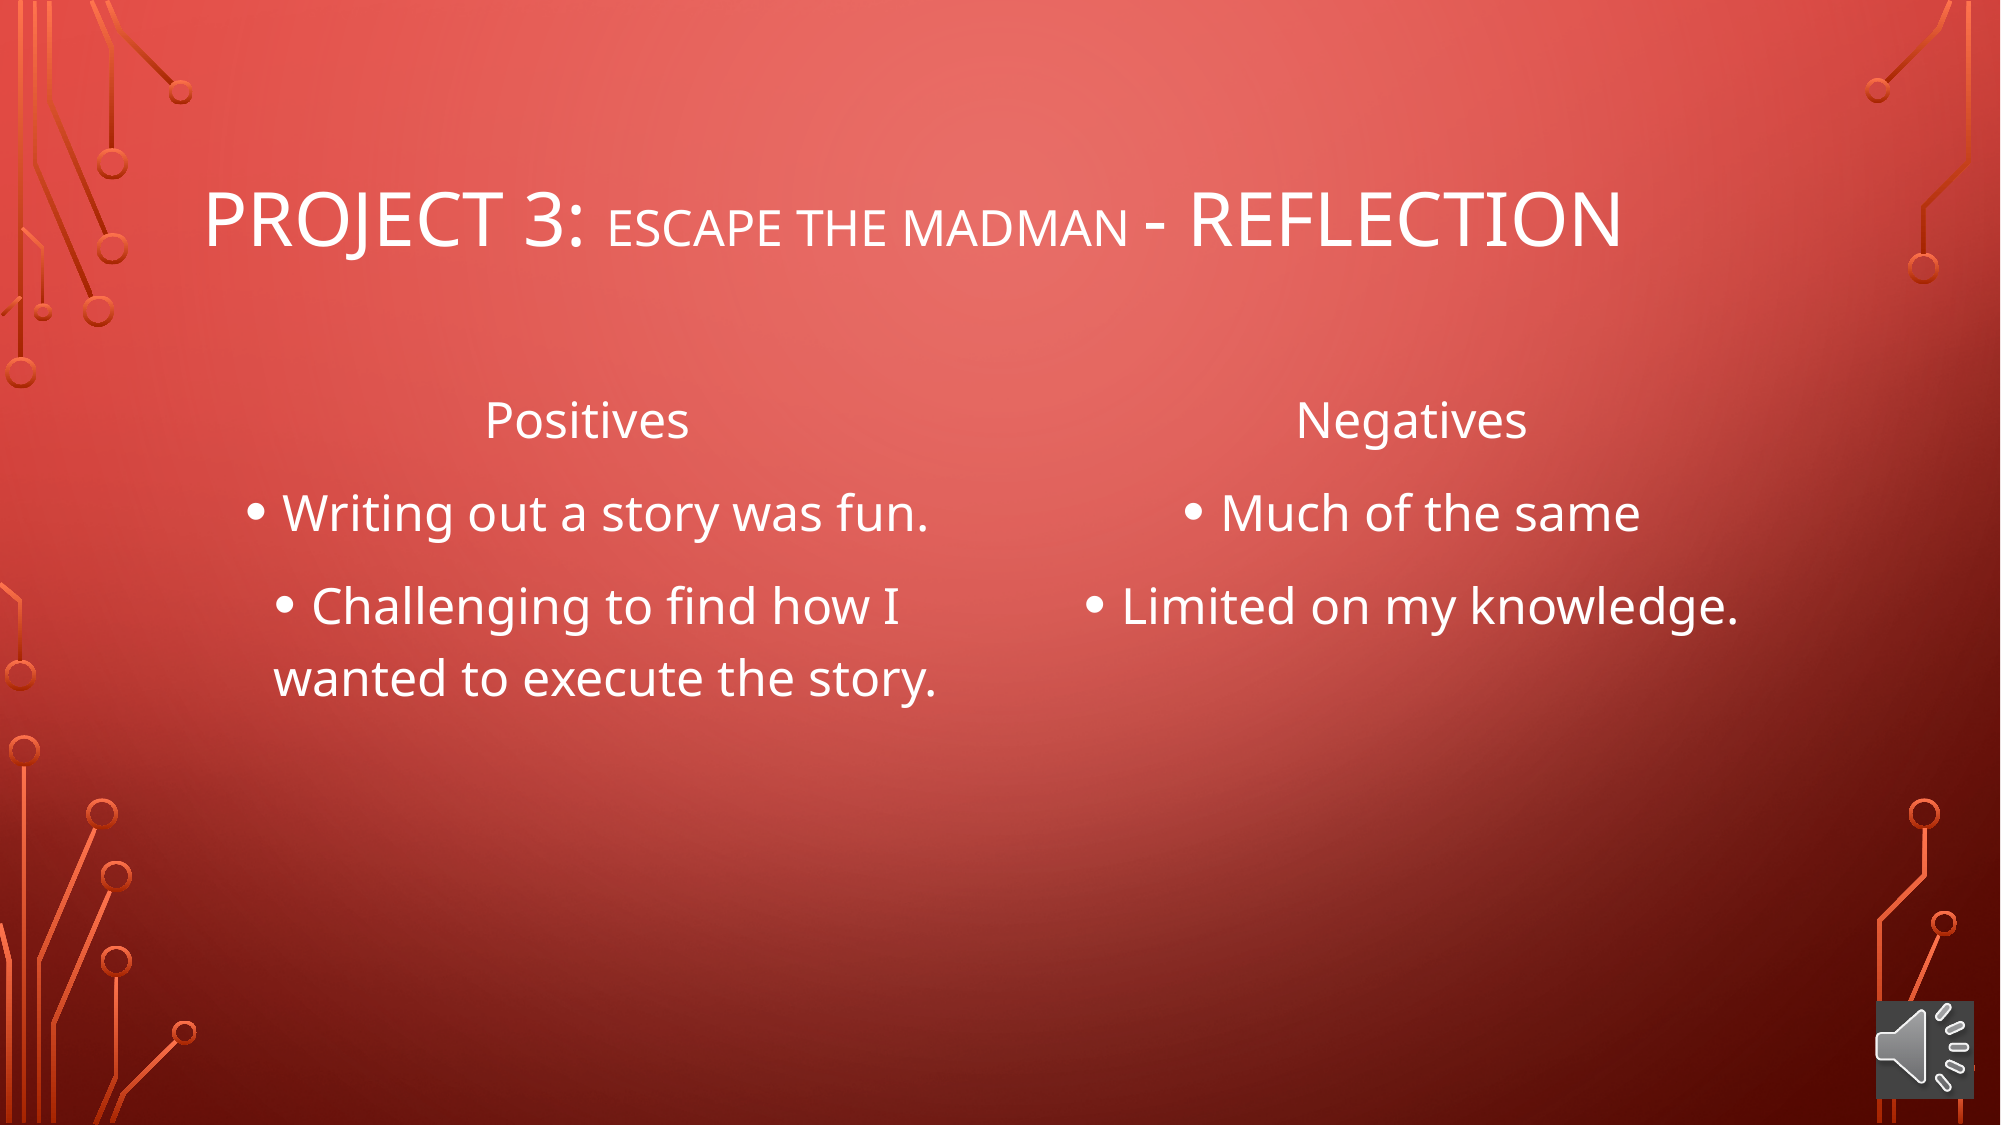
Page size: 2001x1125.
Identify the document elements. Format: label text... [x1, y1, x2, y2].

list Negatives Much of the same Limited on my knowledge. [1012, 369, 1813, 950]
title Project 3: Escape the madman - Reflection [187, 101, 1813, 344]
picture [1874, 999, 1976, 1101]
list Positives Writing out a story was fun. Challenging to find how I wanted to execute the story. [187, 369, 988, 950]
